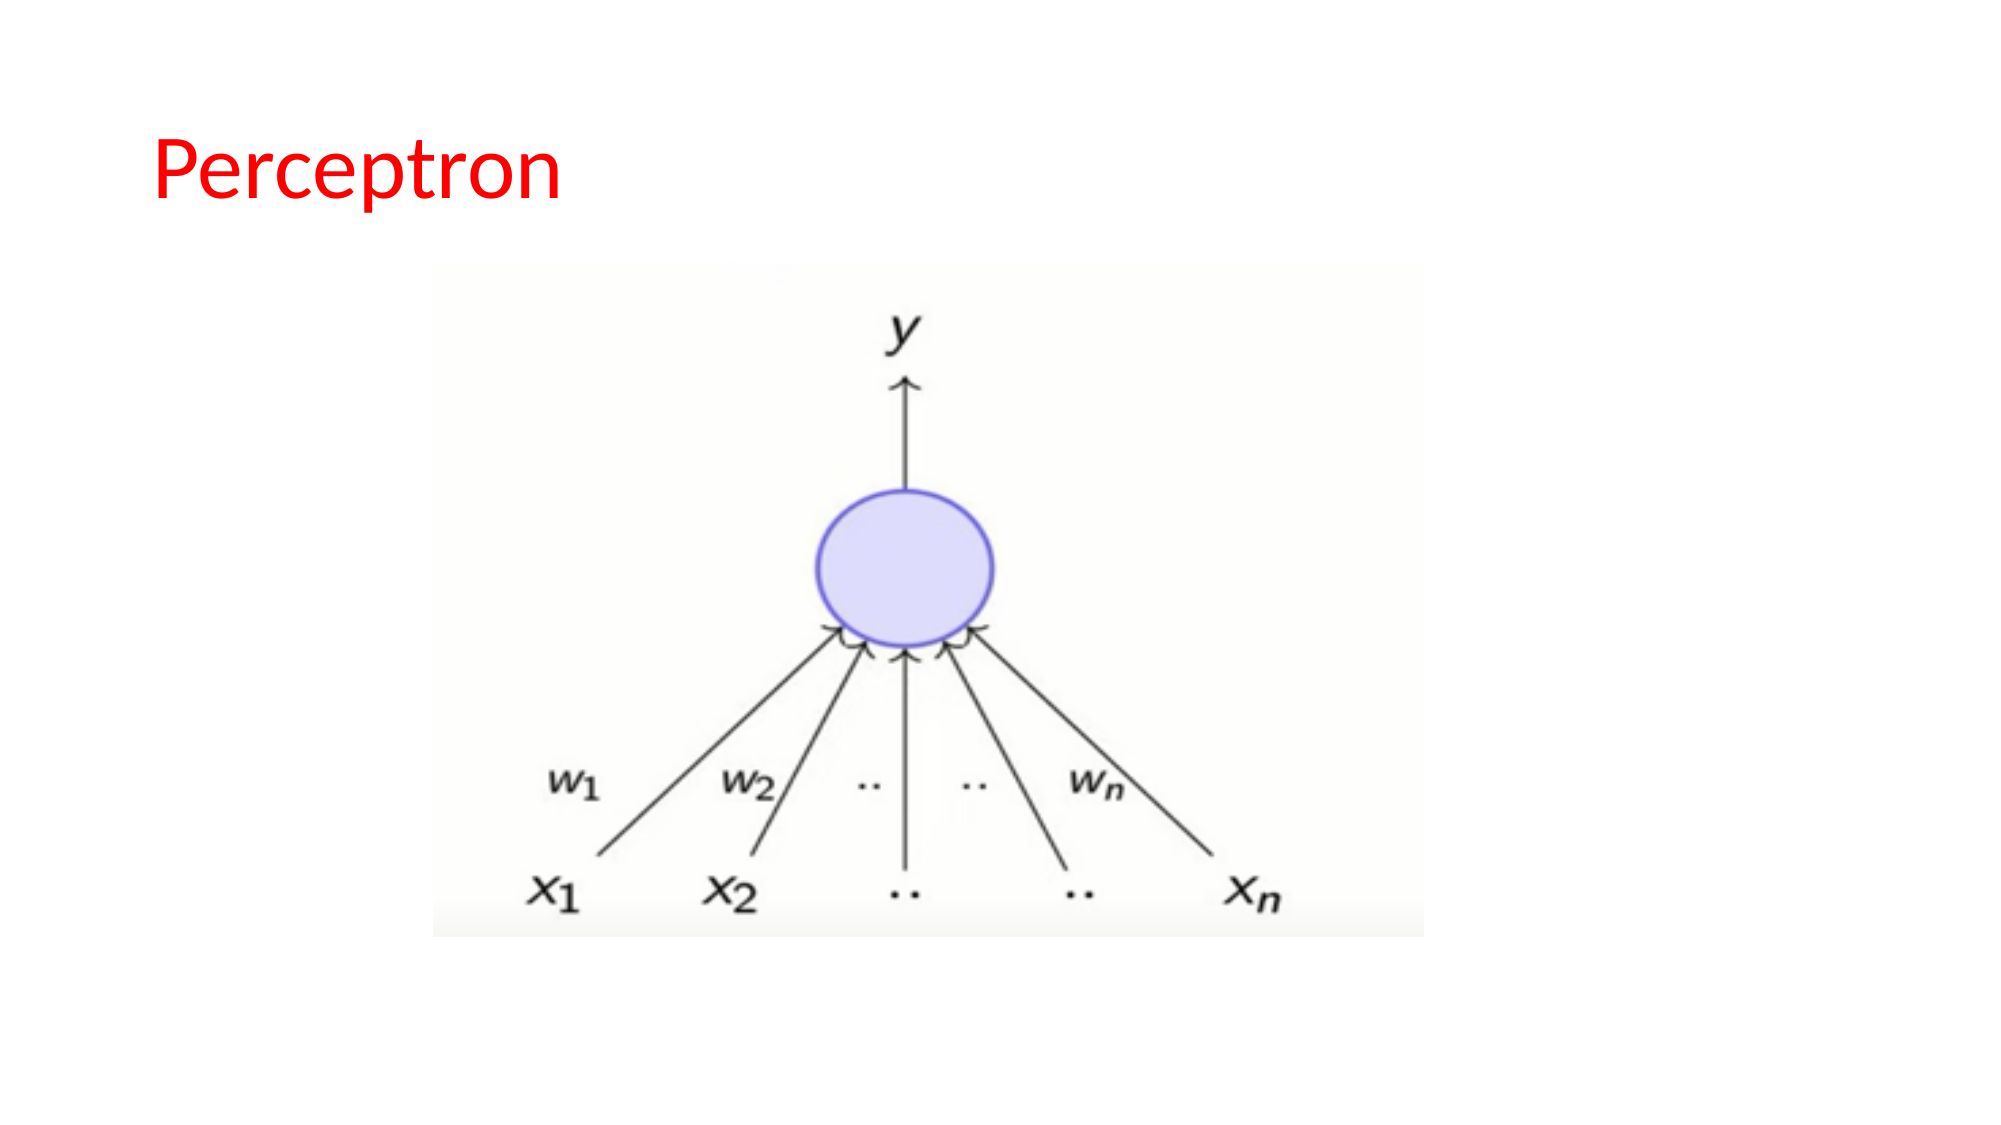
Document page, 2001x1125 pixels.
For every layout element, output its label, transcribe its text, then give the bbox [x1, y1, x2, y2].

title Perceptron [137, 59, 1863, 278]
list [433, 263, 1424, 937]
